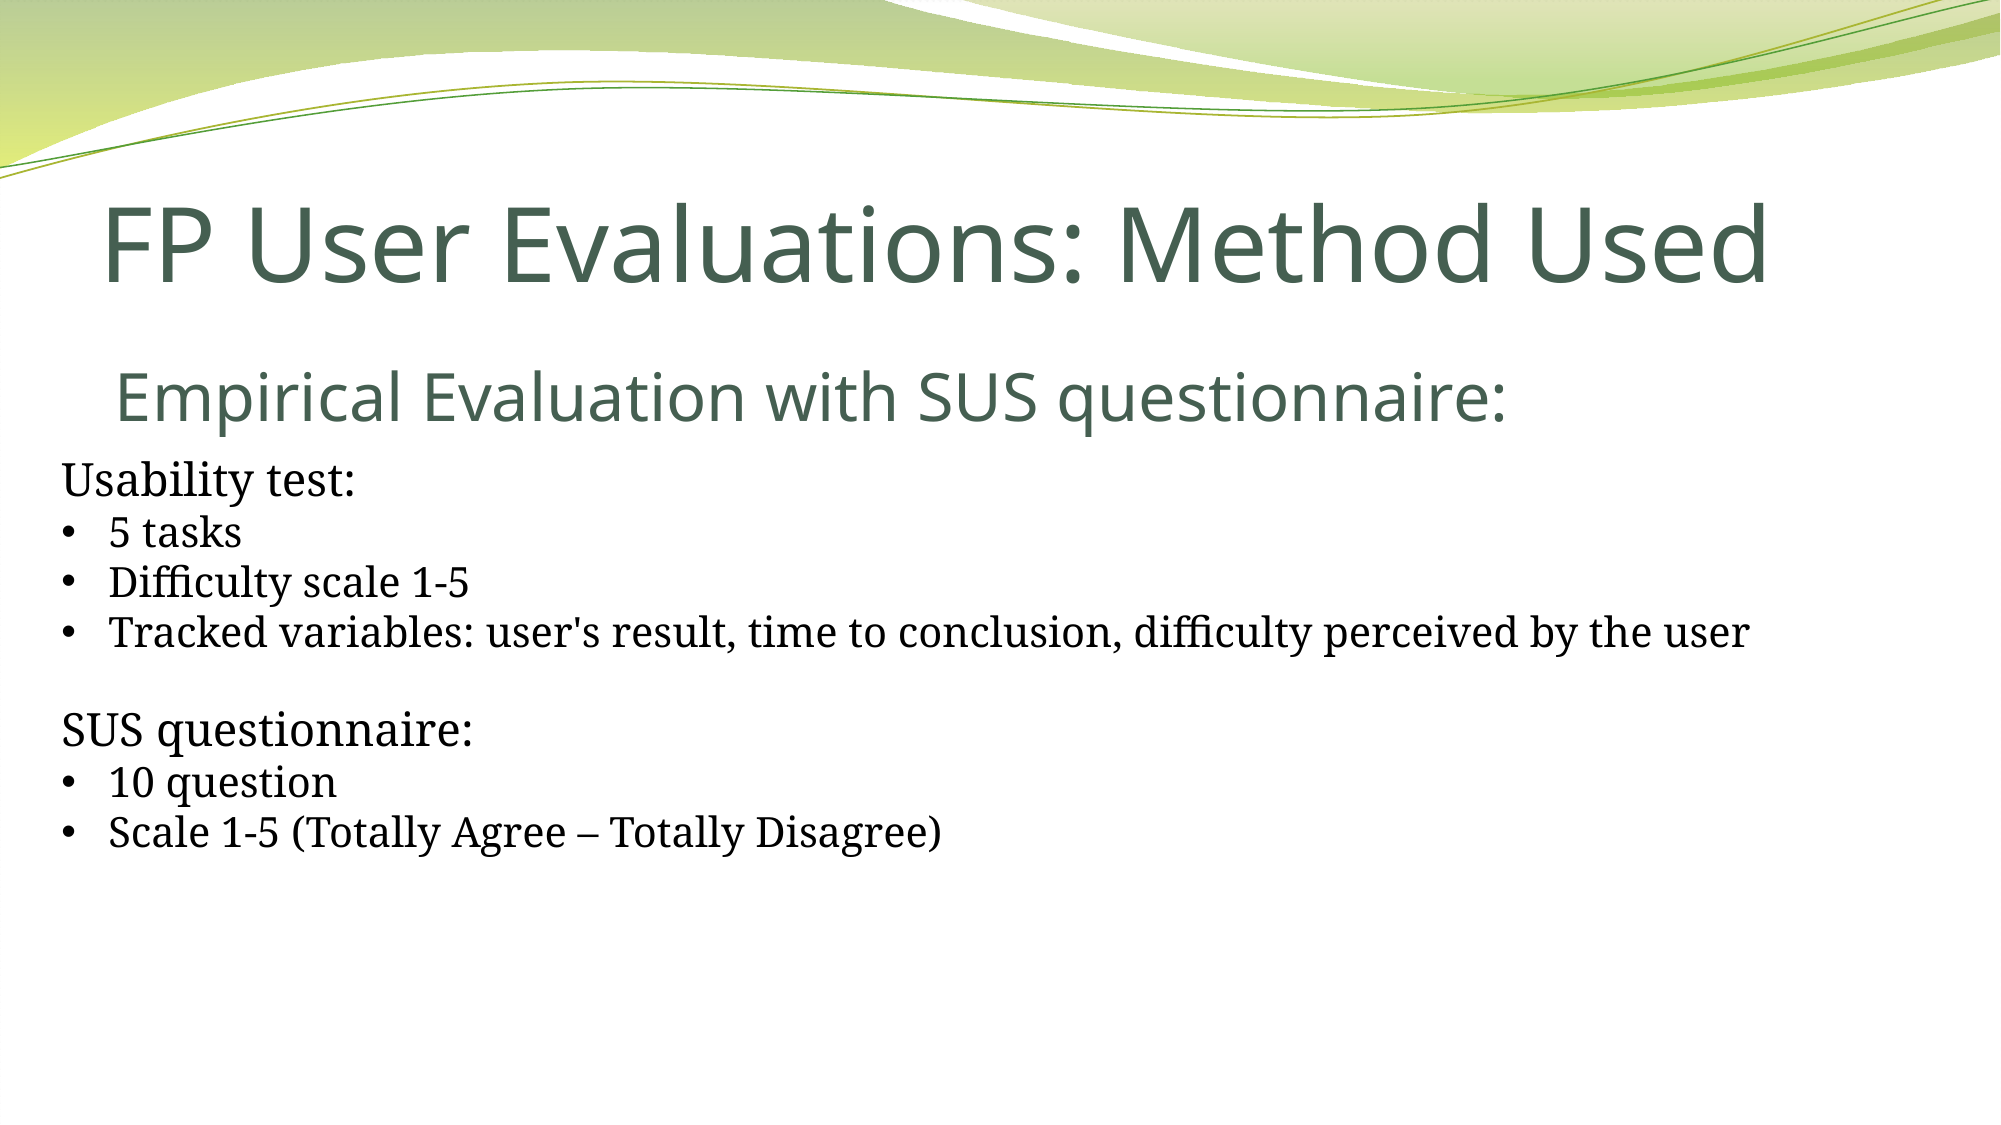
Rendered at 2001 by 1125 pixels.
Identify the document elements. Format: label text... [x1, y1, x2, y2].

text_box Empirical Evaluation with SUS questionnaire: [99, 347, 1706, 442]
text_box Usability test: 5 tasks Difficulty scale 1-5 Tracked variables: user's result, time to conclusion, difficulty perceived by the user SUS questionnaire: 10 question Scale 1-5 (Totally Agree – Totally Disagree) [46, 443, 1766, 909]
title FP User Evaluations: Method Used [99, 115, 1900, 303]
